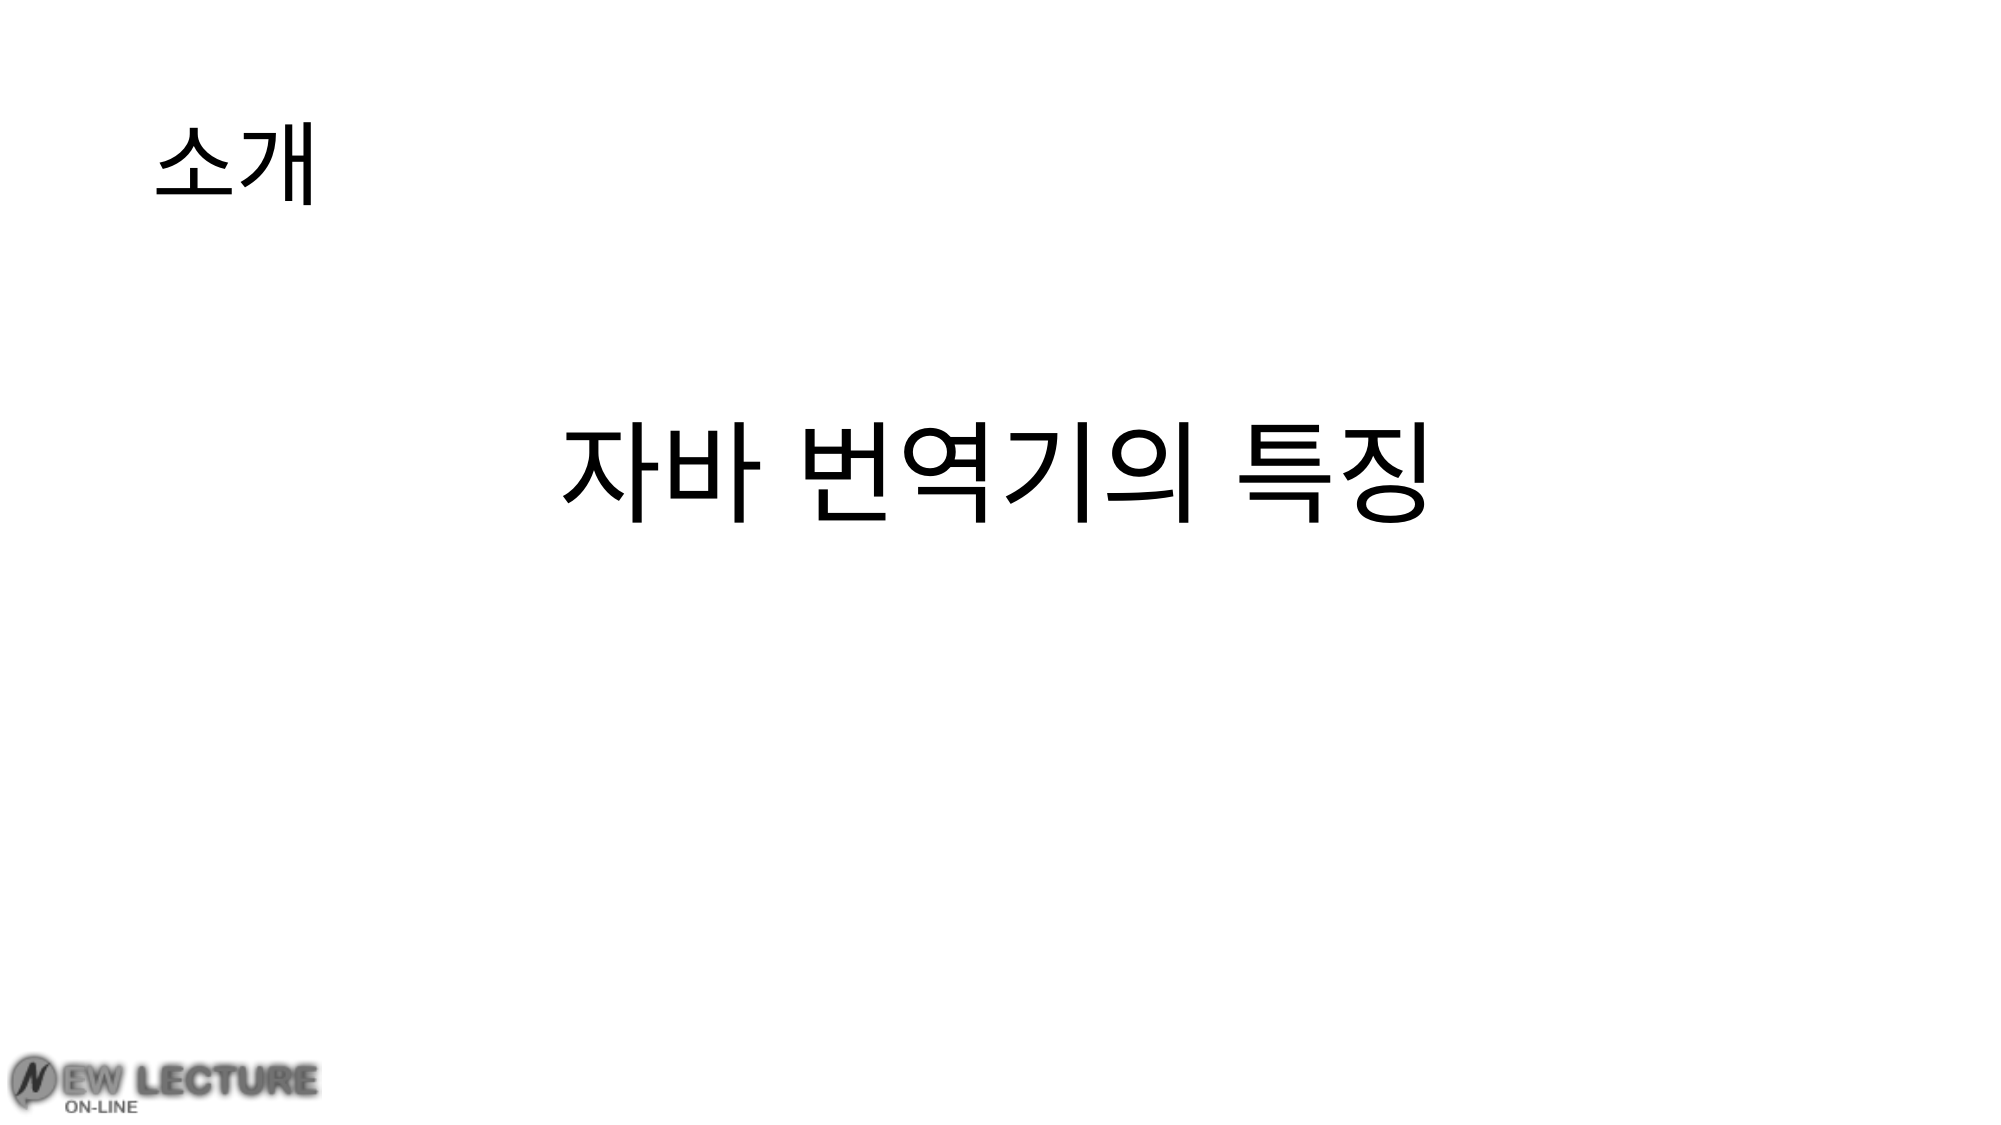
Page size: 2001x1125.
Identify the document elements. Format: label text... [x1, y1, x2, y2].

title 소개 [137, 59, 1863, 278]
picture [7, 1051, 322, 1117]
text_box 자바 번역기의 특징 [150, 393, 1850, 547]
